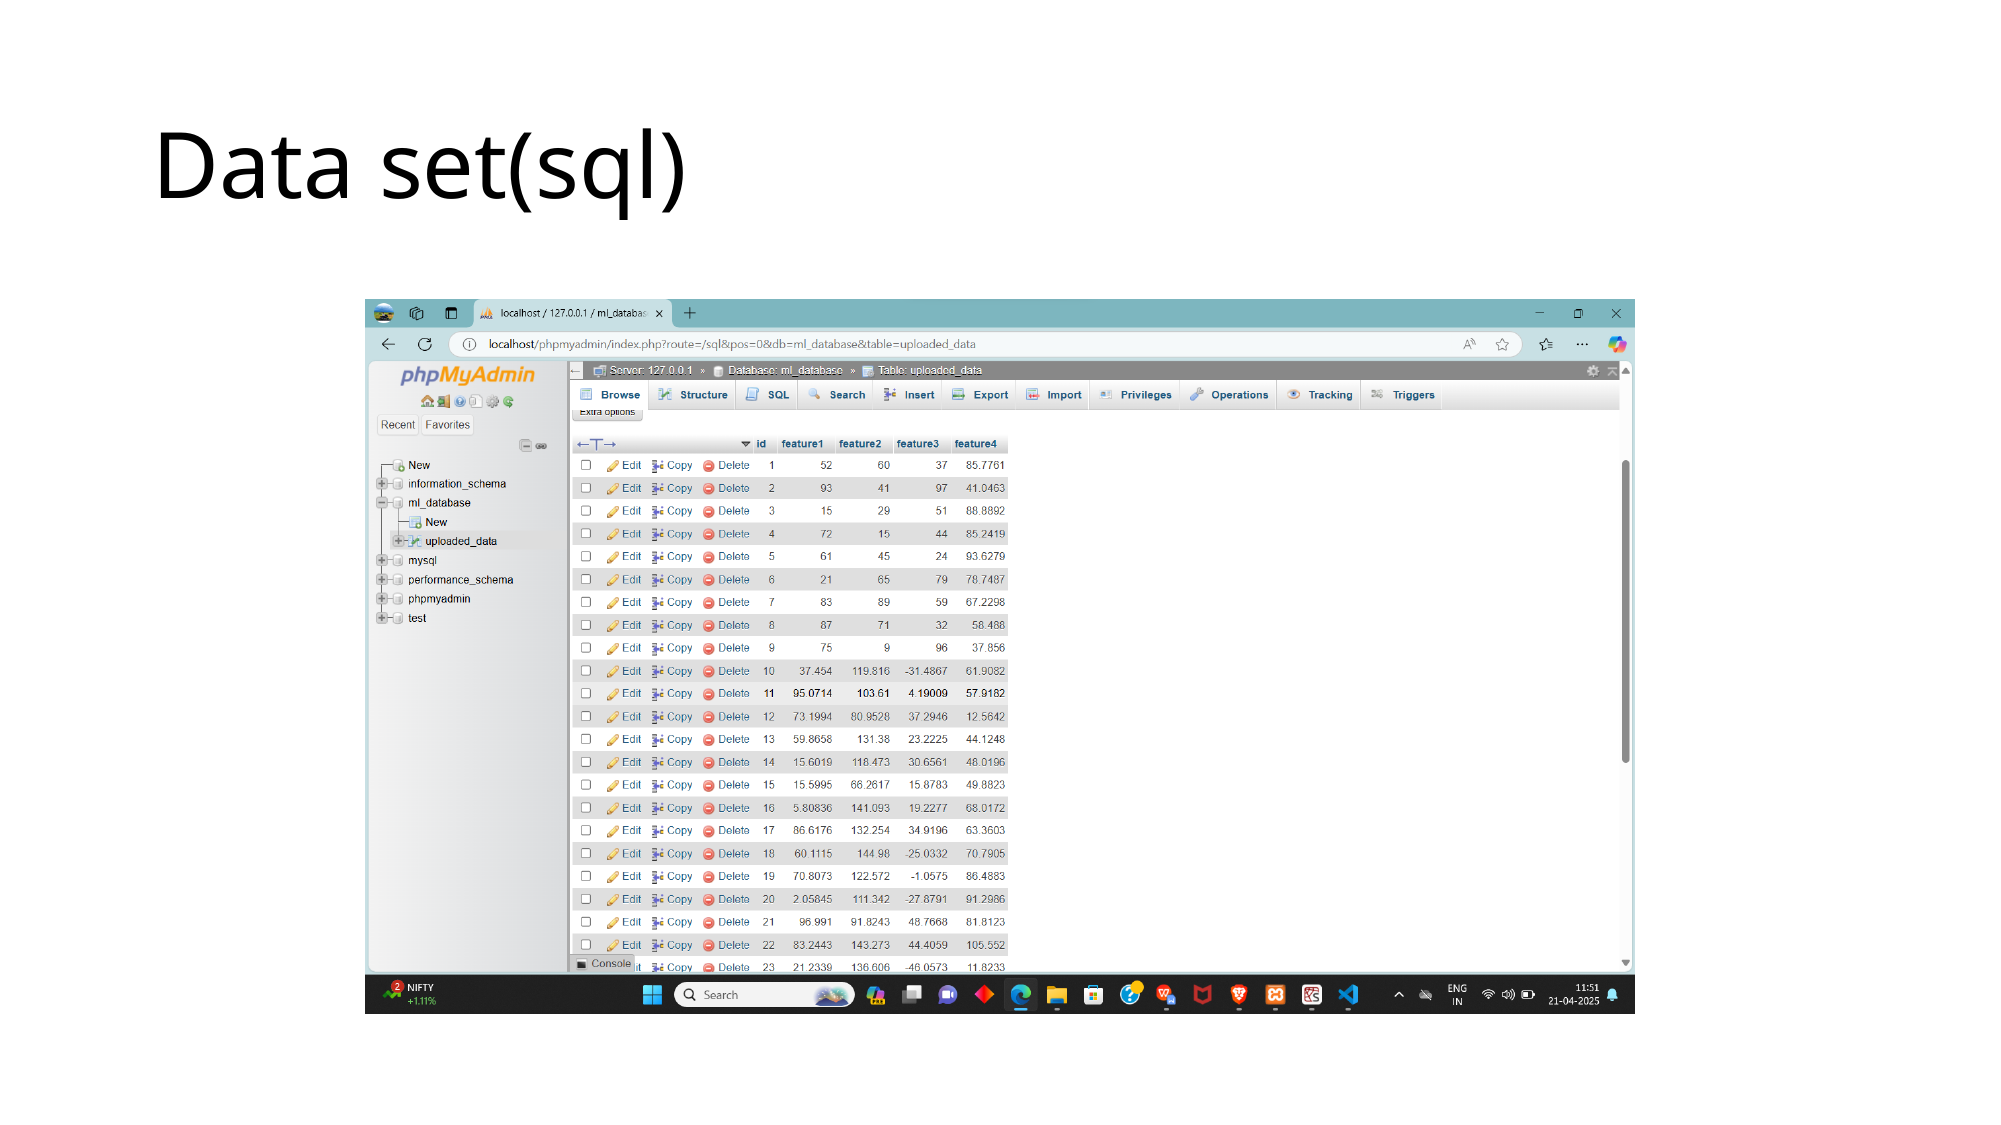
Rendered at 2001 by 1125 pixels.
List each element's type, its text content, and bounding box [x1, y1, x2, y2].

title Data set(sql) [137, 59, 1863, 278]
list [365, 299, 1635, 1014]
